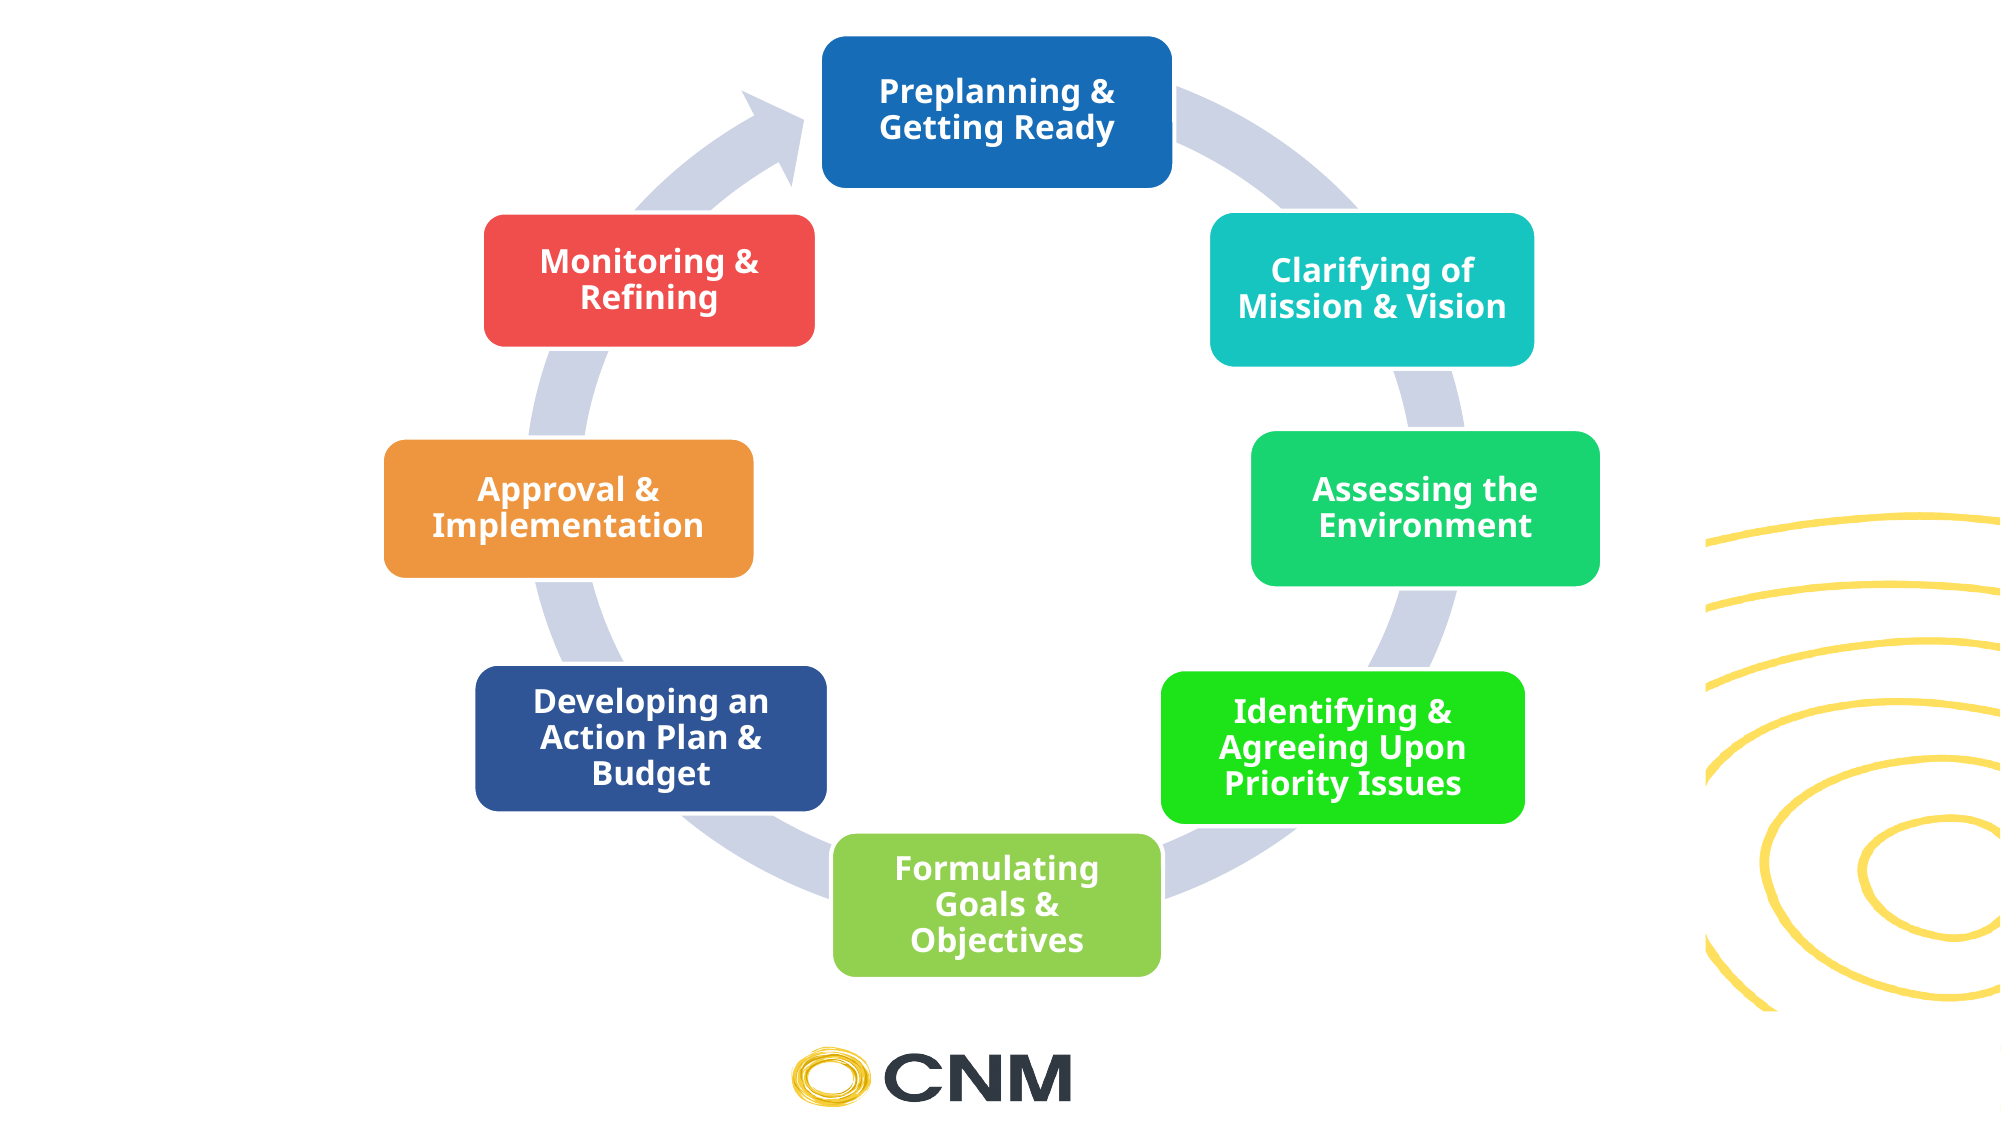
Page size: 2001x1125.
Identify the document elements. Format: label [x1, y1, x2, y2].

text_box [381, 25, 1603, 979]
picture [790, 1044, 1073, 1109]
picture [1707, 505, 2001, 1125]
text_box [1136, 410, 1707, 1094]
